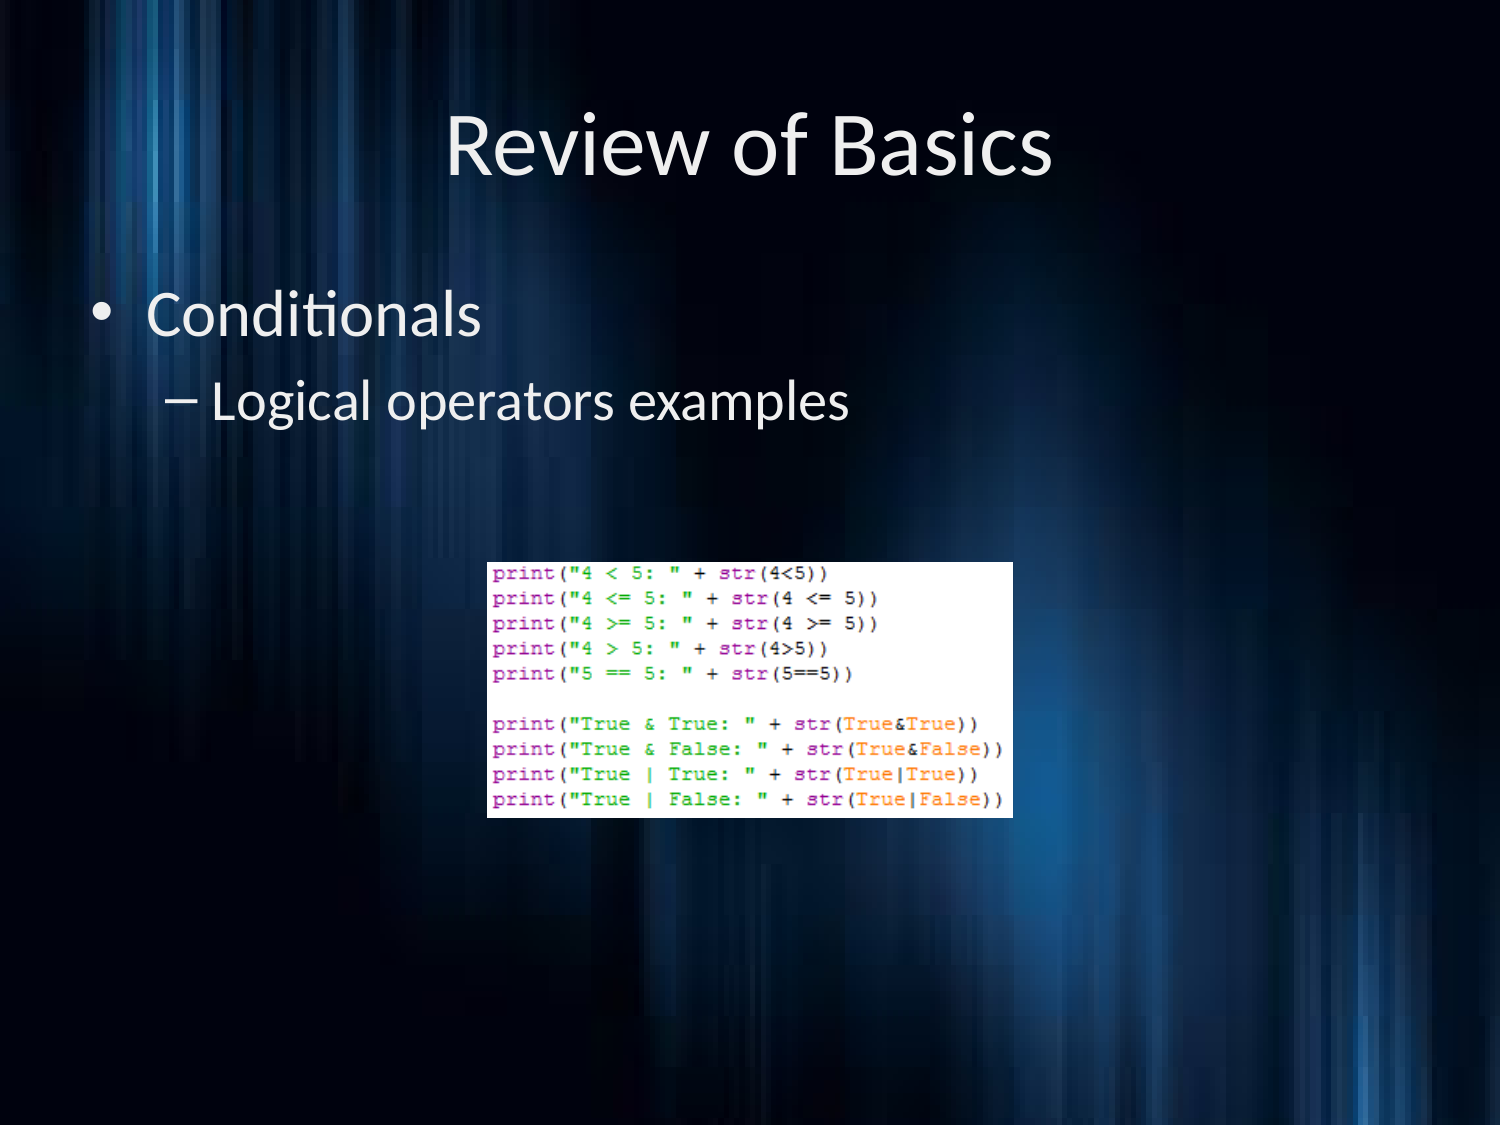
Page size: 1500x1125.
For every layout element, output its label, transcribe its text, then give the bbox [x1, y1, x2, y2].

list Conditionals Logical operators examples [75, 262, 1425, 1005]
title Review of Basics [75, 45, 1425, 233]
picture [0, 0, 1500, 1125]
